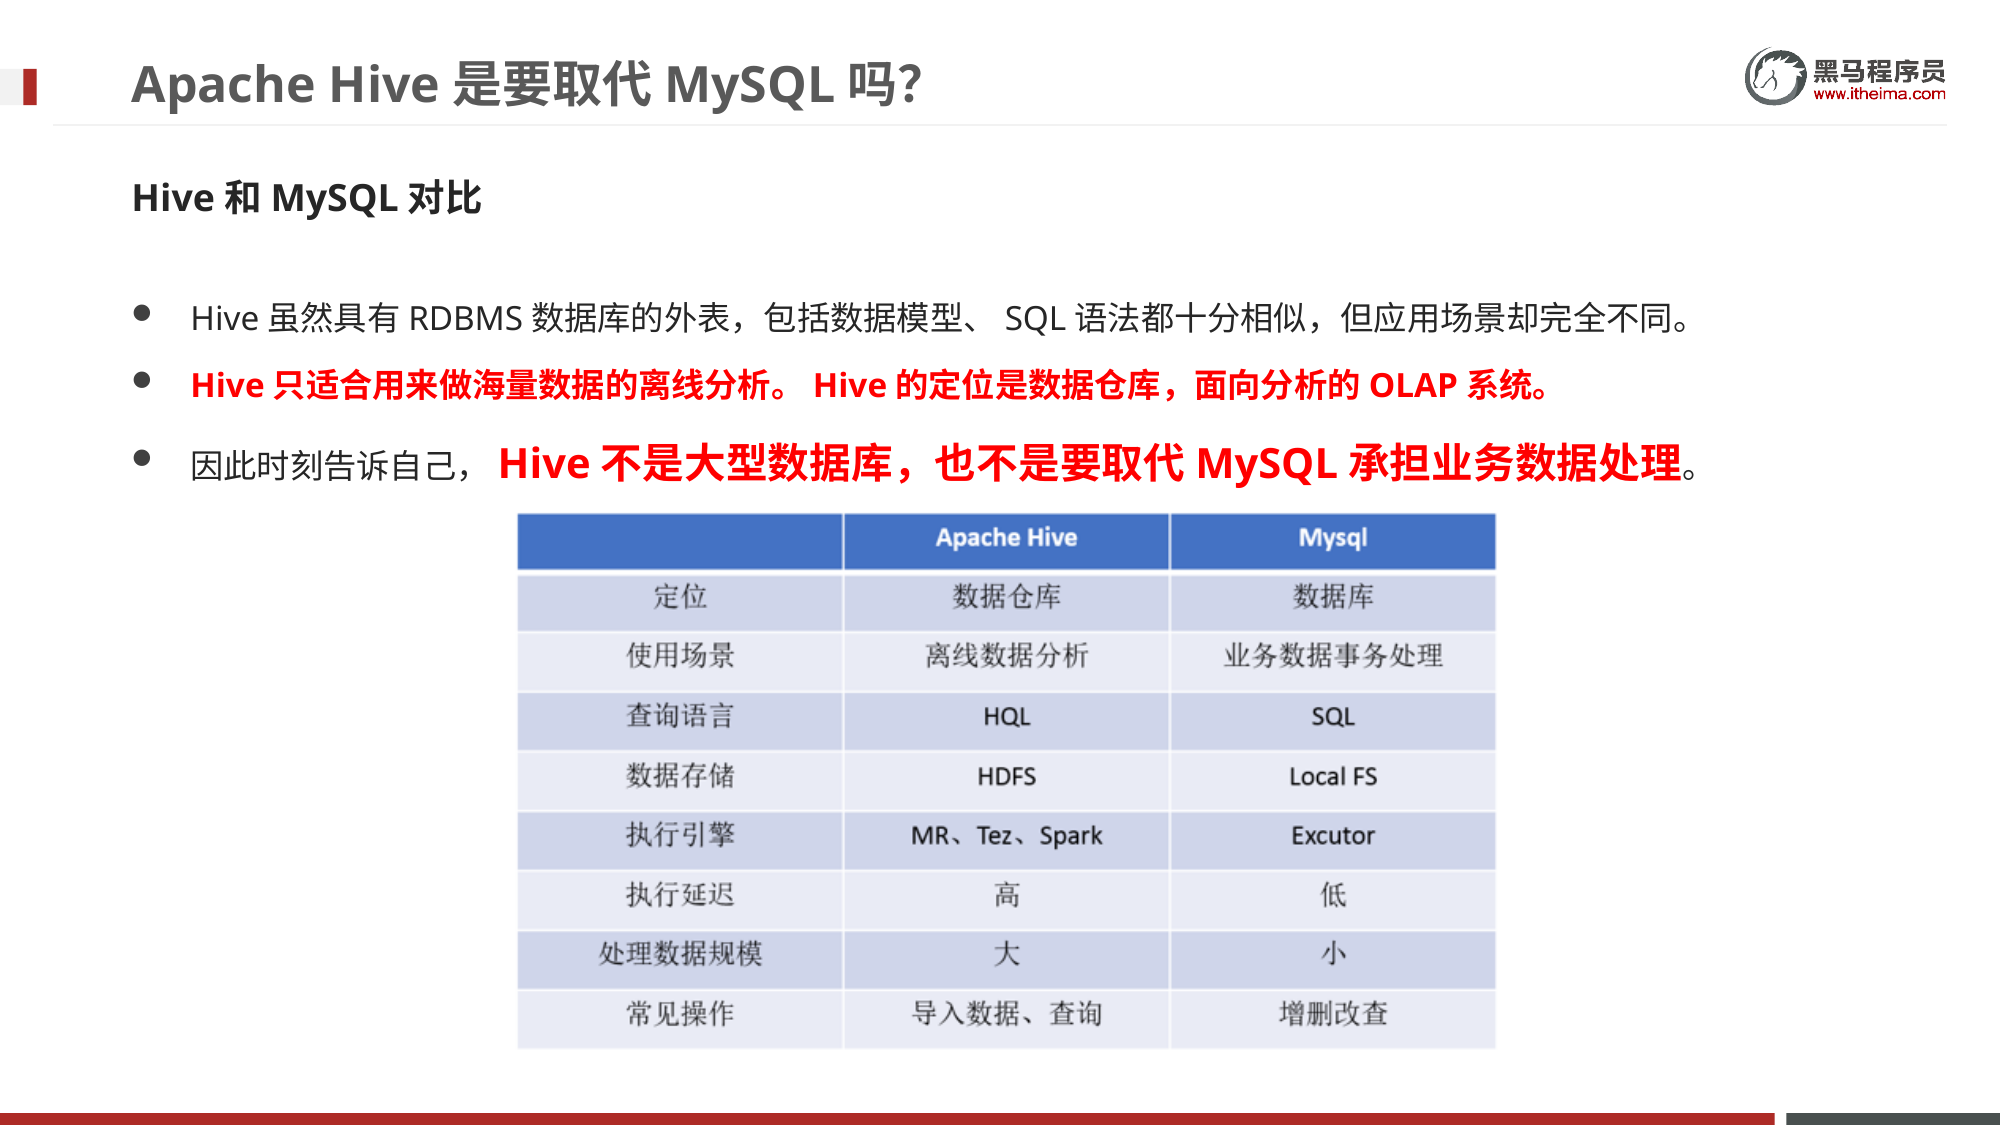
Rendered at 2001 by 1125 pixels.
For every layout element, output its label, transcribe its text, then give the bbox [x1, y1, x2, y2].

title Apache Hive是要取代MySQL吗？ [116, 40, 1556, 125]
list Hive和MySQL对比 [116, 154, 1880, 239]
picture [507, 504, 1527, 1065]
picture [1744, 46, 1946, 106]
list Hive虽然具有RDBMS数据库的外表，包括数据模型、SQL语法都十分相似，但应用场景却完全不同。 Hive只适合用来做海量数据的离线分析。Hive的定位是数据仓库，面向分析的OLAP系统。 因此时刻告诉自己，Hive不是大型数据库，也不是要取代MySQL承担业务数据处理。 [116, 270, 1880, 963]
